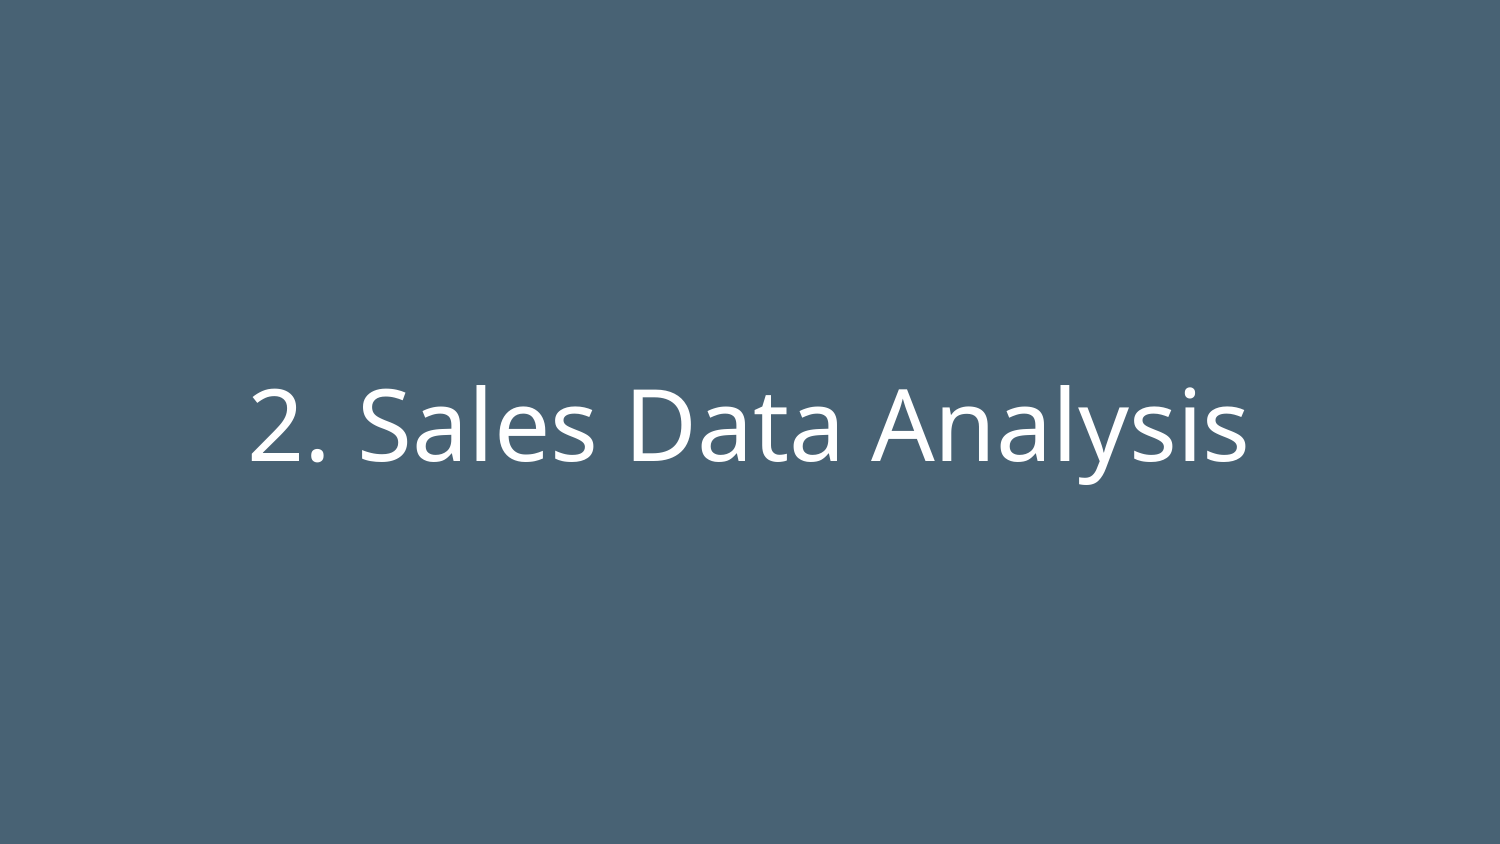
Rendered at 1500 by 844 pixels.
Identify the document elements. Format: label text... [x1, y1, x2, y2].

text_box 2. Sales Data Analysis [123, 253, 1377, 591]
